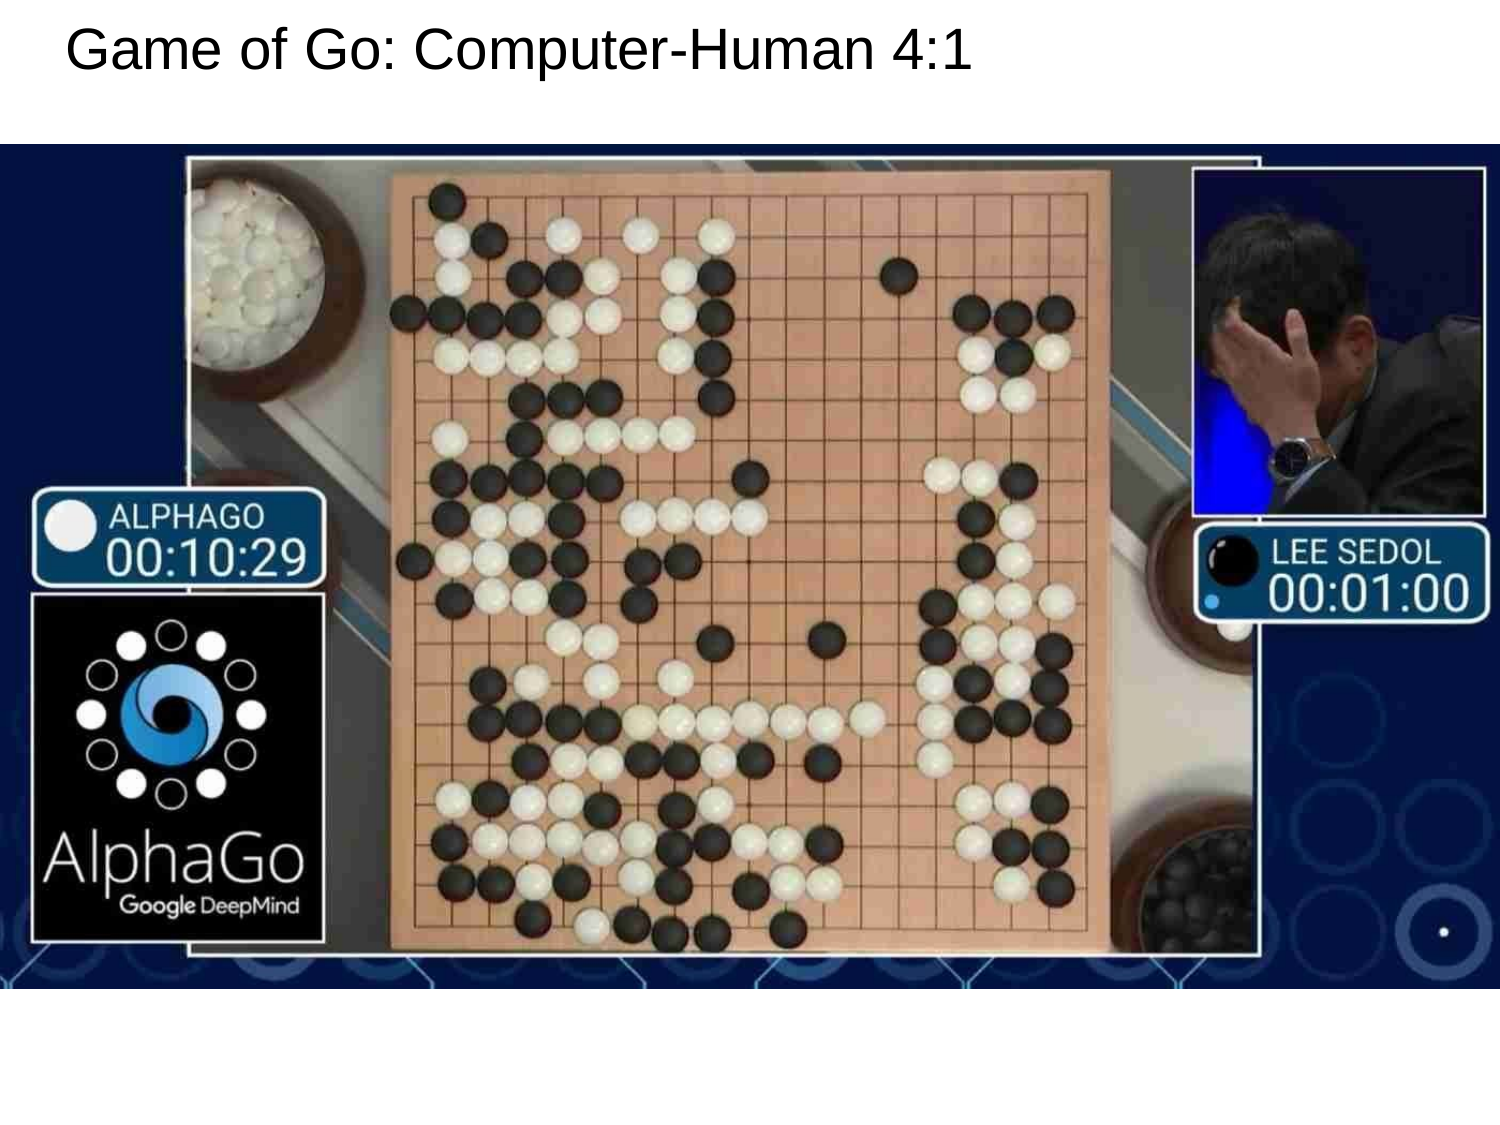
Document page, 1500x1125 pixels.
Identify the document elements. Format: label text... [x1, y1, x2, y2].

text_box [0, 144, 1500, 989]
title Game of Go: Computer-Human 4:1 [63, 9, 978, 144]
